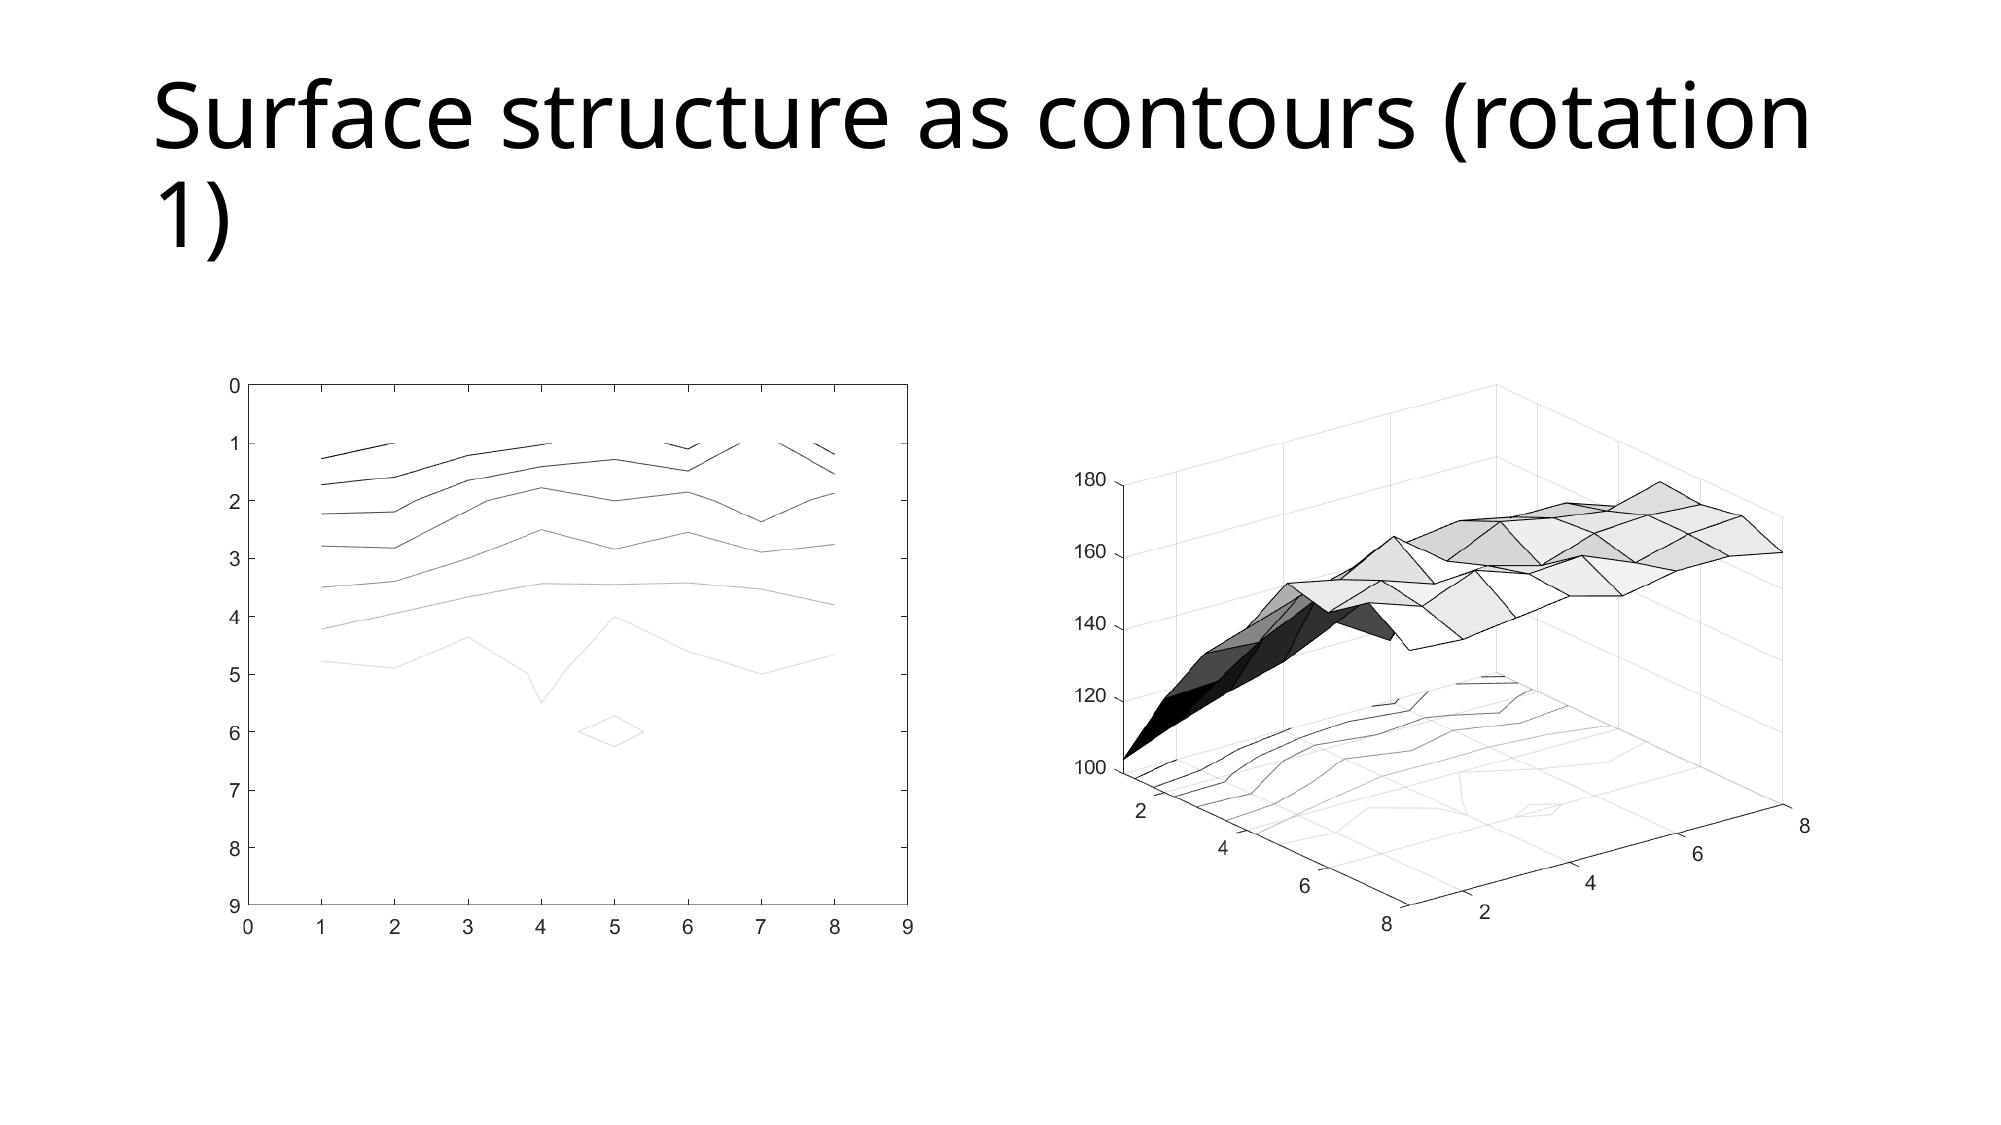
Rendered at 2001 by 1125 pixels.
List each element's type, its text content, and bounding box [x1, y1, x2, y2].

title Surface structure as contours (rotation 1) [137, 59, 1863, 278]
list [137, 337, 988, 975]
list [1012, 337, 1863, 975]
